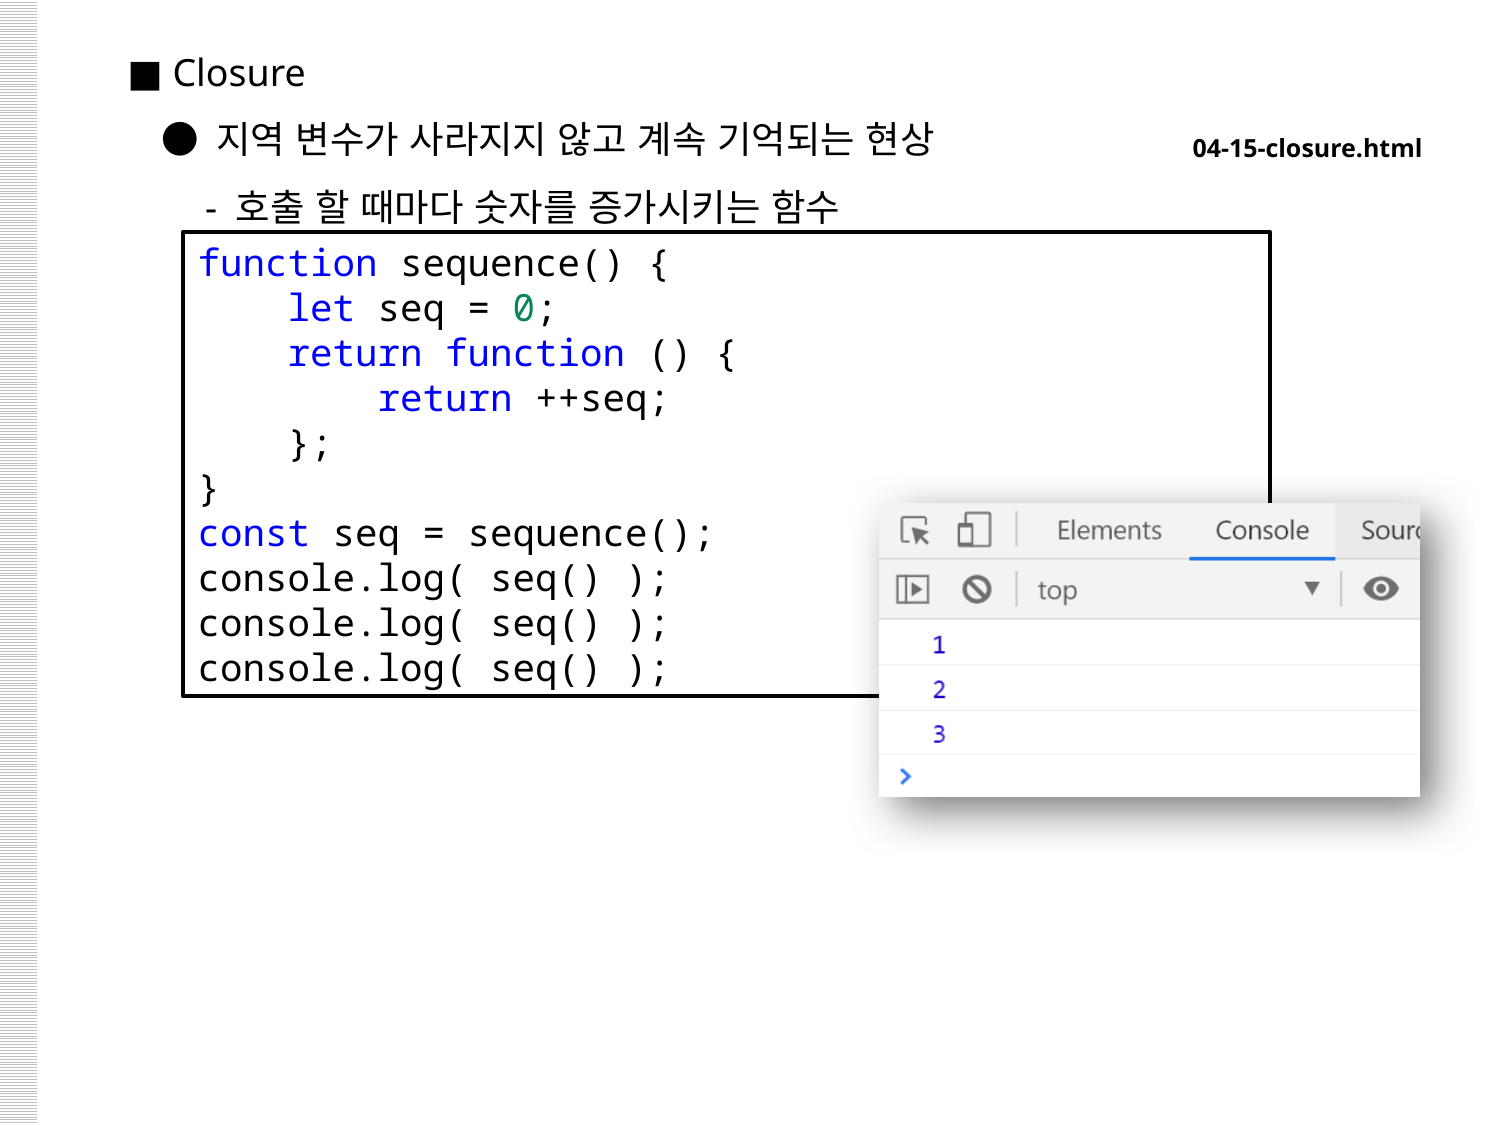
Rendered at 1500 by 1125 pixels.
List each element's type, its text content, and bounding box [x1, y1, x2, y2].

text_box ■ Closure ● 지역 변수가 사라지지 않고 계속 기억되는 현상 - 호출 할 때마다 숫자를 증가시키는 함수 [112, 19, 950, 237]
table_header 설명 [871, 503, 879, 698]
picture [879, 503, 1420, 797]
text_box function sequence() { let seq = 0; return function () { return ++seq; }; } const seq = sequence(); console.log( seq() ); console.log( seq() ); console.log( seq() ); [181, 230, 1272, 698]
table_header 설명 [880, 494, 1272, 503]
text_box 04-15-closure.html [1177, 125, 1438, 171]
